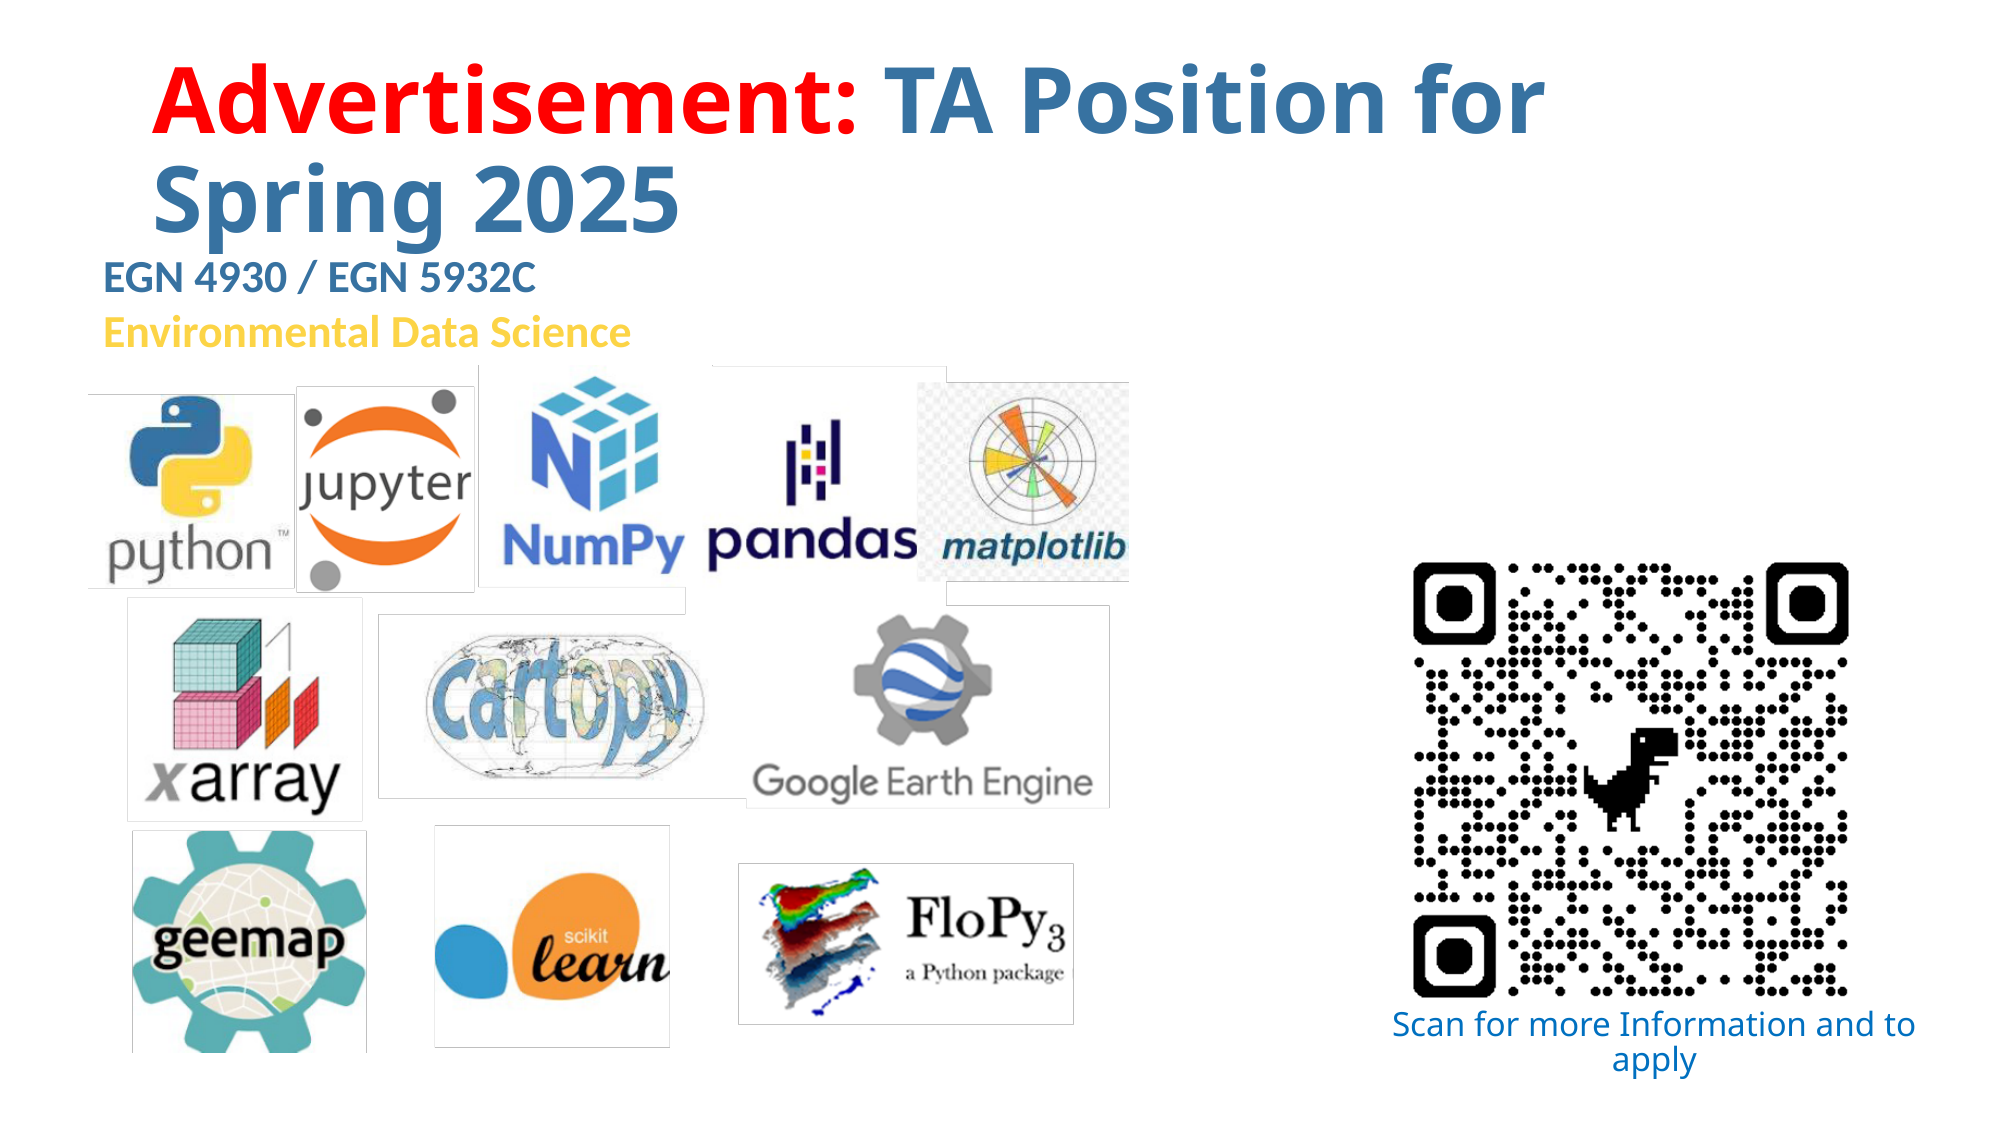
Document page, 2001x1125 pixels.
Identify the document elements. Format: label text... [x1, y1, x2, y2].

text_box Advertisement: TA Position for Spring 2025 [137, 44, 1863, 263]
text_box EGN 4930 / EGN 5932C Environmental Data Science [88, 239, 822, 365]
title Scan for more Information and to apply [1366, 1006, 1943, 1081]
picture [88, 365, 1129, 1053]
picture [1366, 515, 1895, 1044]
